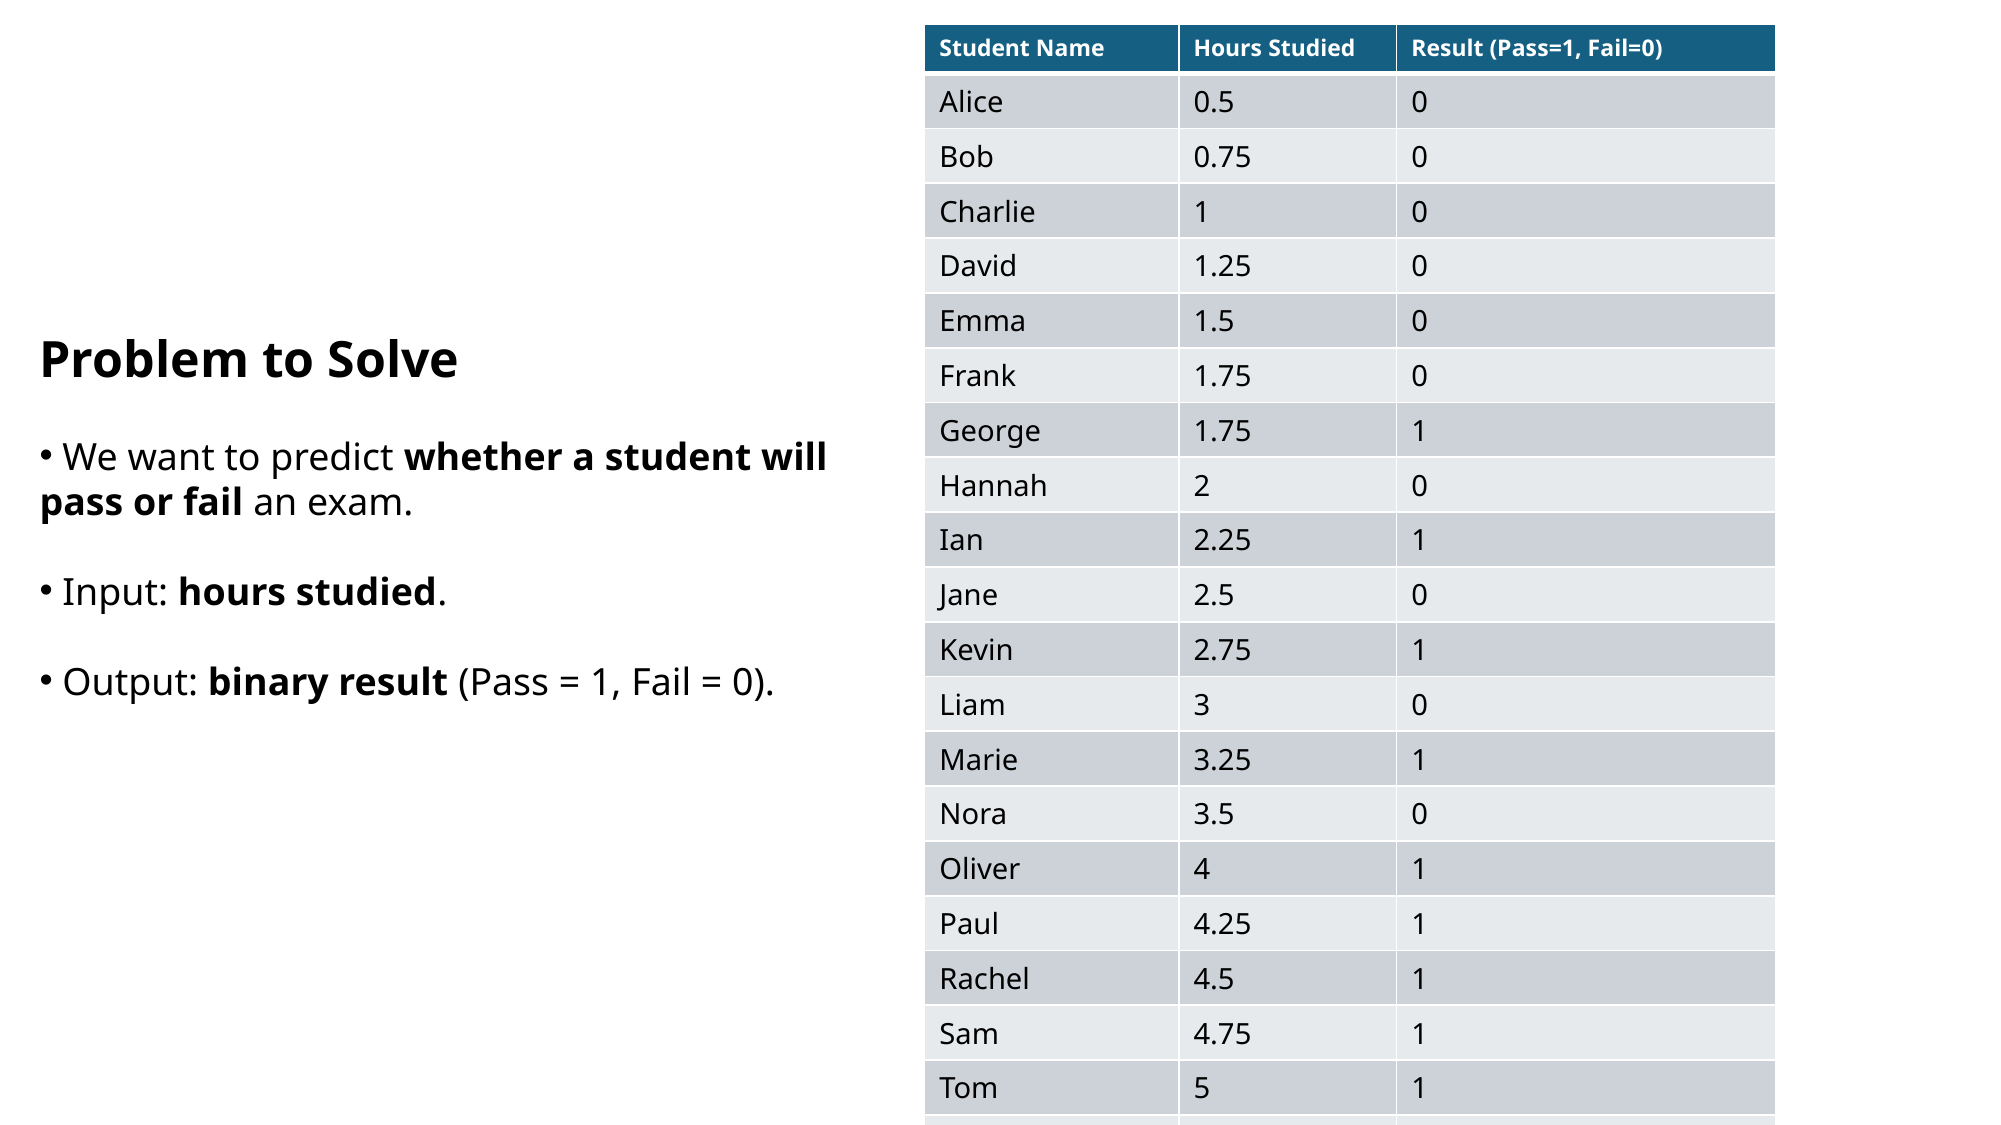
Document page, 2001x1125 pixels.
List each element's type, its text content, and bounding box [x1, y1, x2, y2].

table_cell Tom [925, 1061, 1178, 1114]
table_cell 3.25 [1180, 732, 1396, 785]
table_cell 1 [1397, 951, 1775, 1004]
table_cell 1 [1397, 842, 1775, 895]
table_cell Oliver [925, 842, 1178, 895]
table_cell Alice [925, 76, 1178, 128]
table_cell Marie [925, 732, 1178, 785]
text_box Problem to Solve We want to predict whether a student will pass or fail an exam. Input: hours studied. Output: binary result (Pass = 1, Fail = 0). [24, 320, 877, 710]
table_cell 3.5 [1180, 787, 1396, 840]
table_cell 2 [1180, 458, 1396, 511]
table_cell 0 [1397, 184, 1775, 237]
table_cell 1 [1397, 897, 1775, 950]
table_cell 4.25 [1180, 897, 1396, 950]
table_cell 0 [1397, 787, 1775, 840]
table_cell 1 [1397, 732, 1775, 785]
table_cell Paul [925, 897, 1178, 950]
table_cell 0 [1397, 239, 1775, 292]
table_cell 3 [1180, 677, 1396, 730]
table_cell 0 [1397, 129, 1775, 182]
table_header Result (Pass=1, Fail=0) [1397, 25, 1775, 71]
table_cell 0 [1397, 458, 1775, 511]
table_cell 4 [1180, 842, 1396, 895]
table_cell Ian [925, 513, 1178, 566]
table_cell 1 [1397, 623, 1775, 676]
table_cell 0.5 [1180, 76, 1396, 128]
table_cell Sam [925, 1006, 1178, 1059]
table_cell David [925, 239, 1178, 292]
table_cell 4.75 [1180, 1006, 1396, 1059]
table_cell Victor [925, 1116, 1178, 1125]
table_cell 1 [1397, 1061, 1775, 1114]
table_cell 0 [1397, 568, 1775, 621]
table_cell 5 [1180, 1061, 1396, 1114]
table_cell Jane [925, 568, 1178, 621]
table_cell Bob [925, 129, 1178, 182]
table_cell 0 [1397, 294, 1775, 347]
table_cell 2.75 [1180, 623, 1396, 676]
table_cell 1 [1397, 513, 1775, 566]
table_cell 0 [1397, 349, 1775, 402]
table_header Student Name [925, 25, 1178, 71]
table_cell 2.5 [1180, 568, 1396, 621]
table_cell Liam [925, 677, 1178, 730]
table_cell 0.75 [1180, 129, 1396, 182]
table_cell 0 [1397, 76, 1775, 128]
table_cell Emma [925, 294, 1178, 347]
table_cell 1.75 [1180, 403, 1396, 456]
table_cell Frank [925, 349, 1178, 402]
table_cell 2.25 [1180, 513, 1396, 566]
table_cell 5.5 [1180, 1116, 1396, 1125]
table_header Hours Studied [1180, 25, 1396, 71]
table_cell 1 [1397, 1006, 1775, 1059]
table_cell Charlie [925, 184, 1178, 237]
table_cell 1 [1180, 184, 1396, 237]
table_cell 1 [1397, 1116, 1775, 1125]
table_cell 1 [1397, 403, 1775, 456]
table_cell Hannah [925, 458, 1178, 511]
table_cell 1.75 [1180, 349, 1396, 402]
table_cell 0 [1397, 677, 1775, 730]
table_cell George [925, 403, 1178, 456]
table_cell Kevin [925, 623, 1178, 676]
table_cell 4.5 [1180, 951, 1396, 1004]
table_cell Nora [925, 787, 1178, 840]
table_cell Rachel [925, 951, 1178, 1004]
table_cell 1.5 [1180, 294, 1396, 347]
table_cell 1.25 [1180, 239, 1396, 292]
